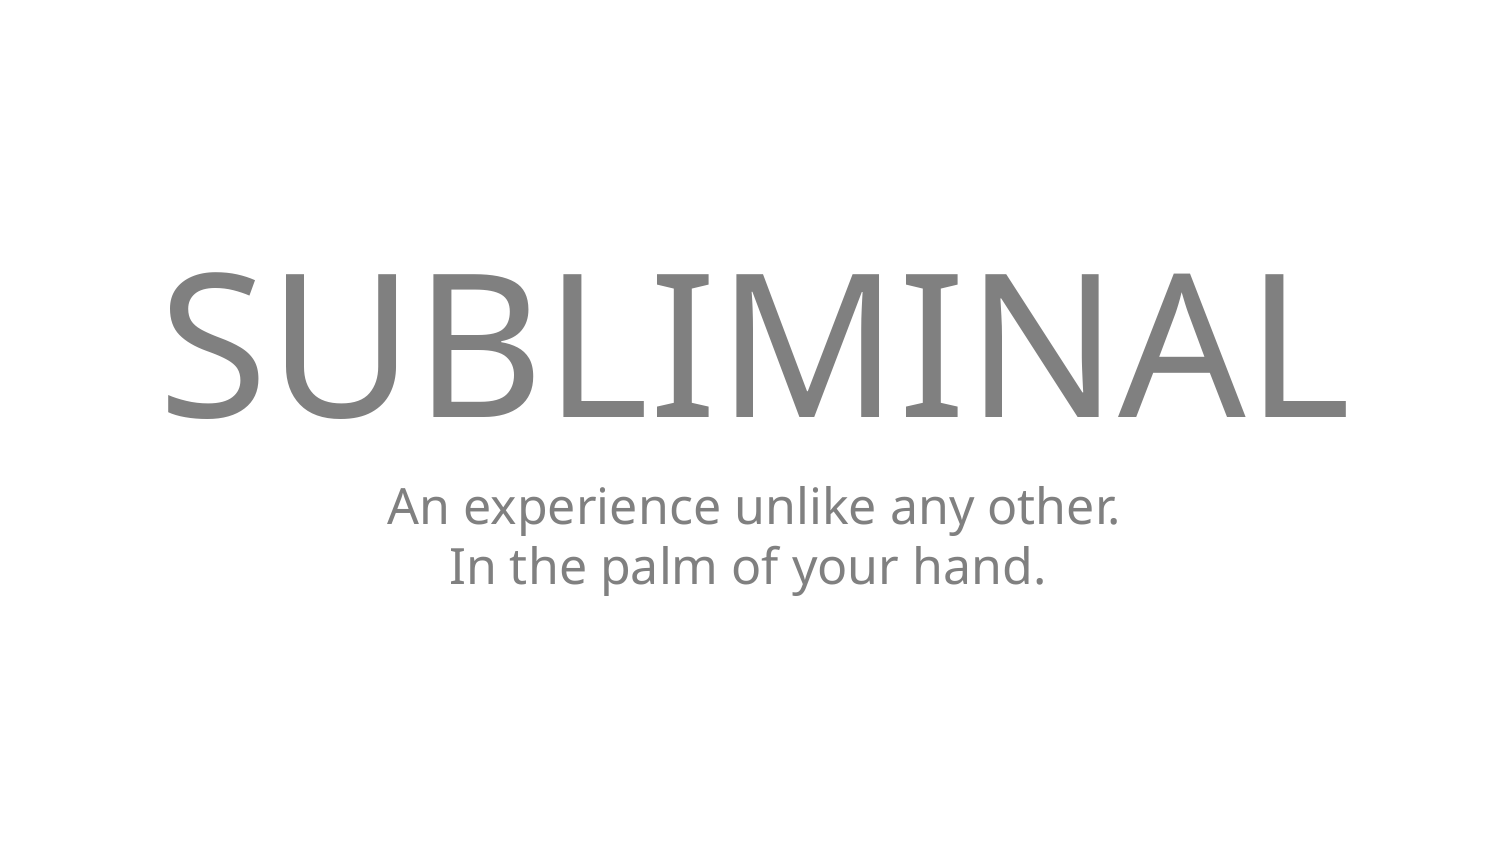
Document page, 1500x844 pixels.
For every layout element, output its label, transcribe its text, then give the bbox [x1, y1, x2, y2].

title SUBLIMINAL [104, 201, 1405, 353]
text_box An experience unlike any other. In the palm of your hand. [372, 467, 1137, 603]
